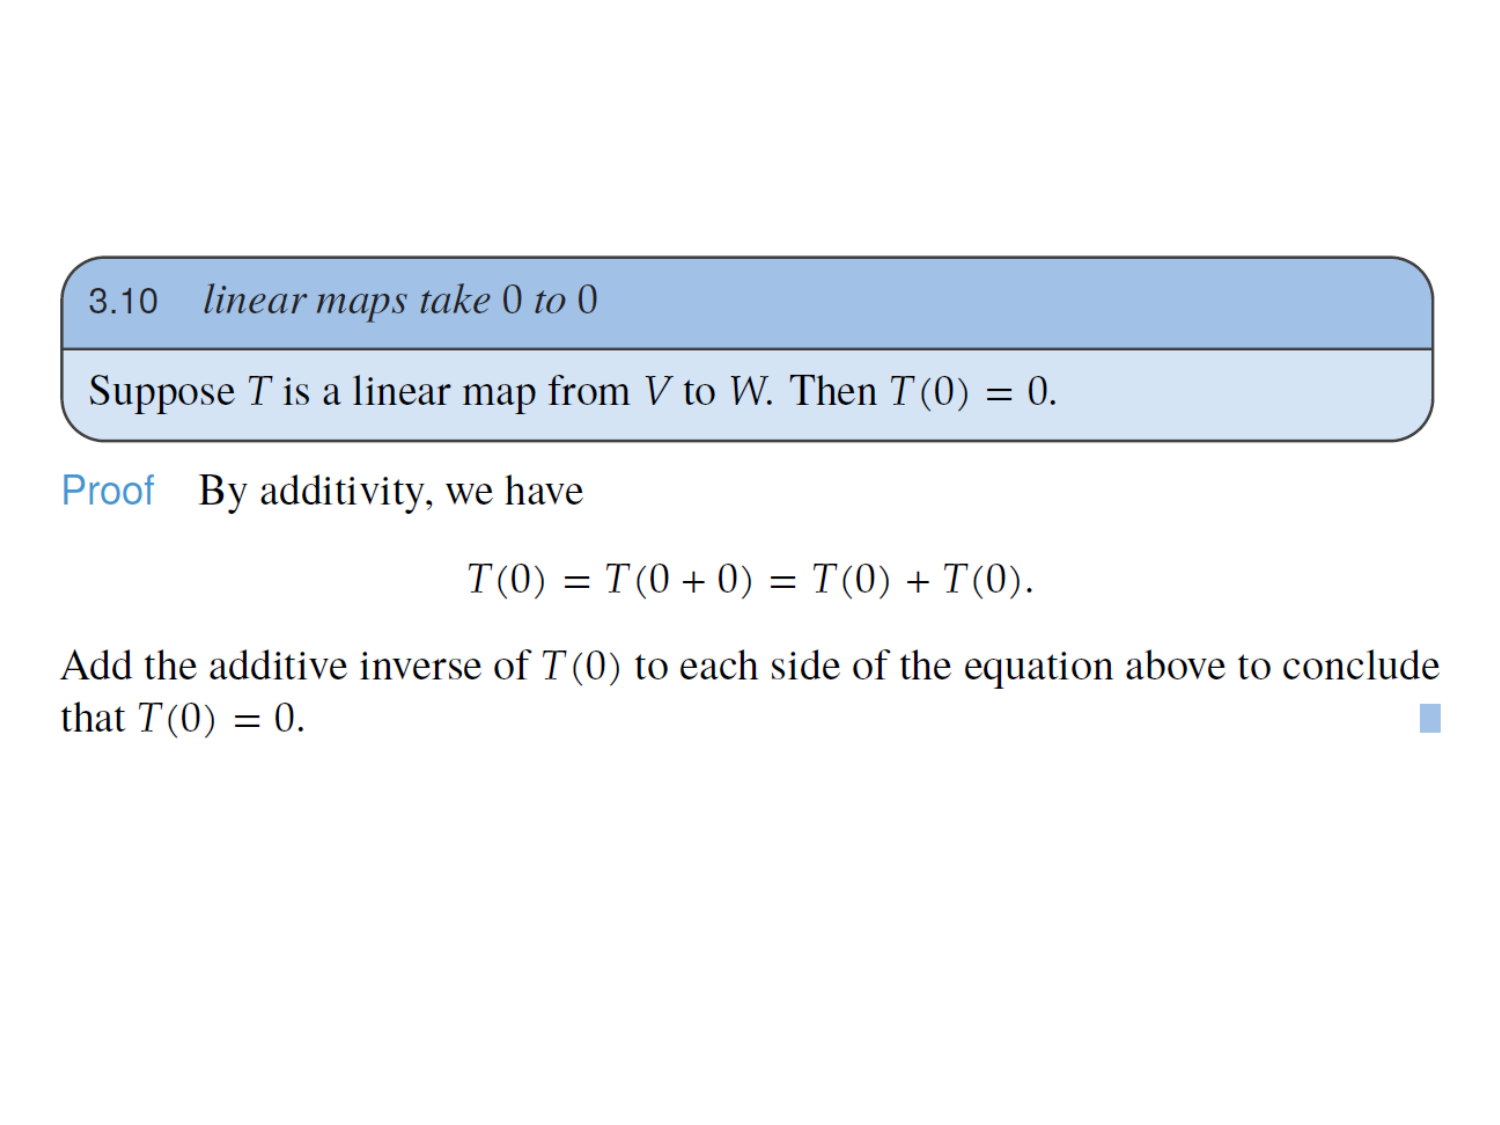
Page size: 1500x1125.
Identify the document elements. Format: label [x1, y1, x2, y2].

picture [43, 237, 1457, 756]
